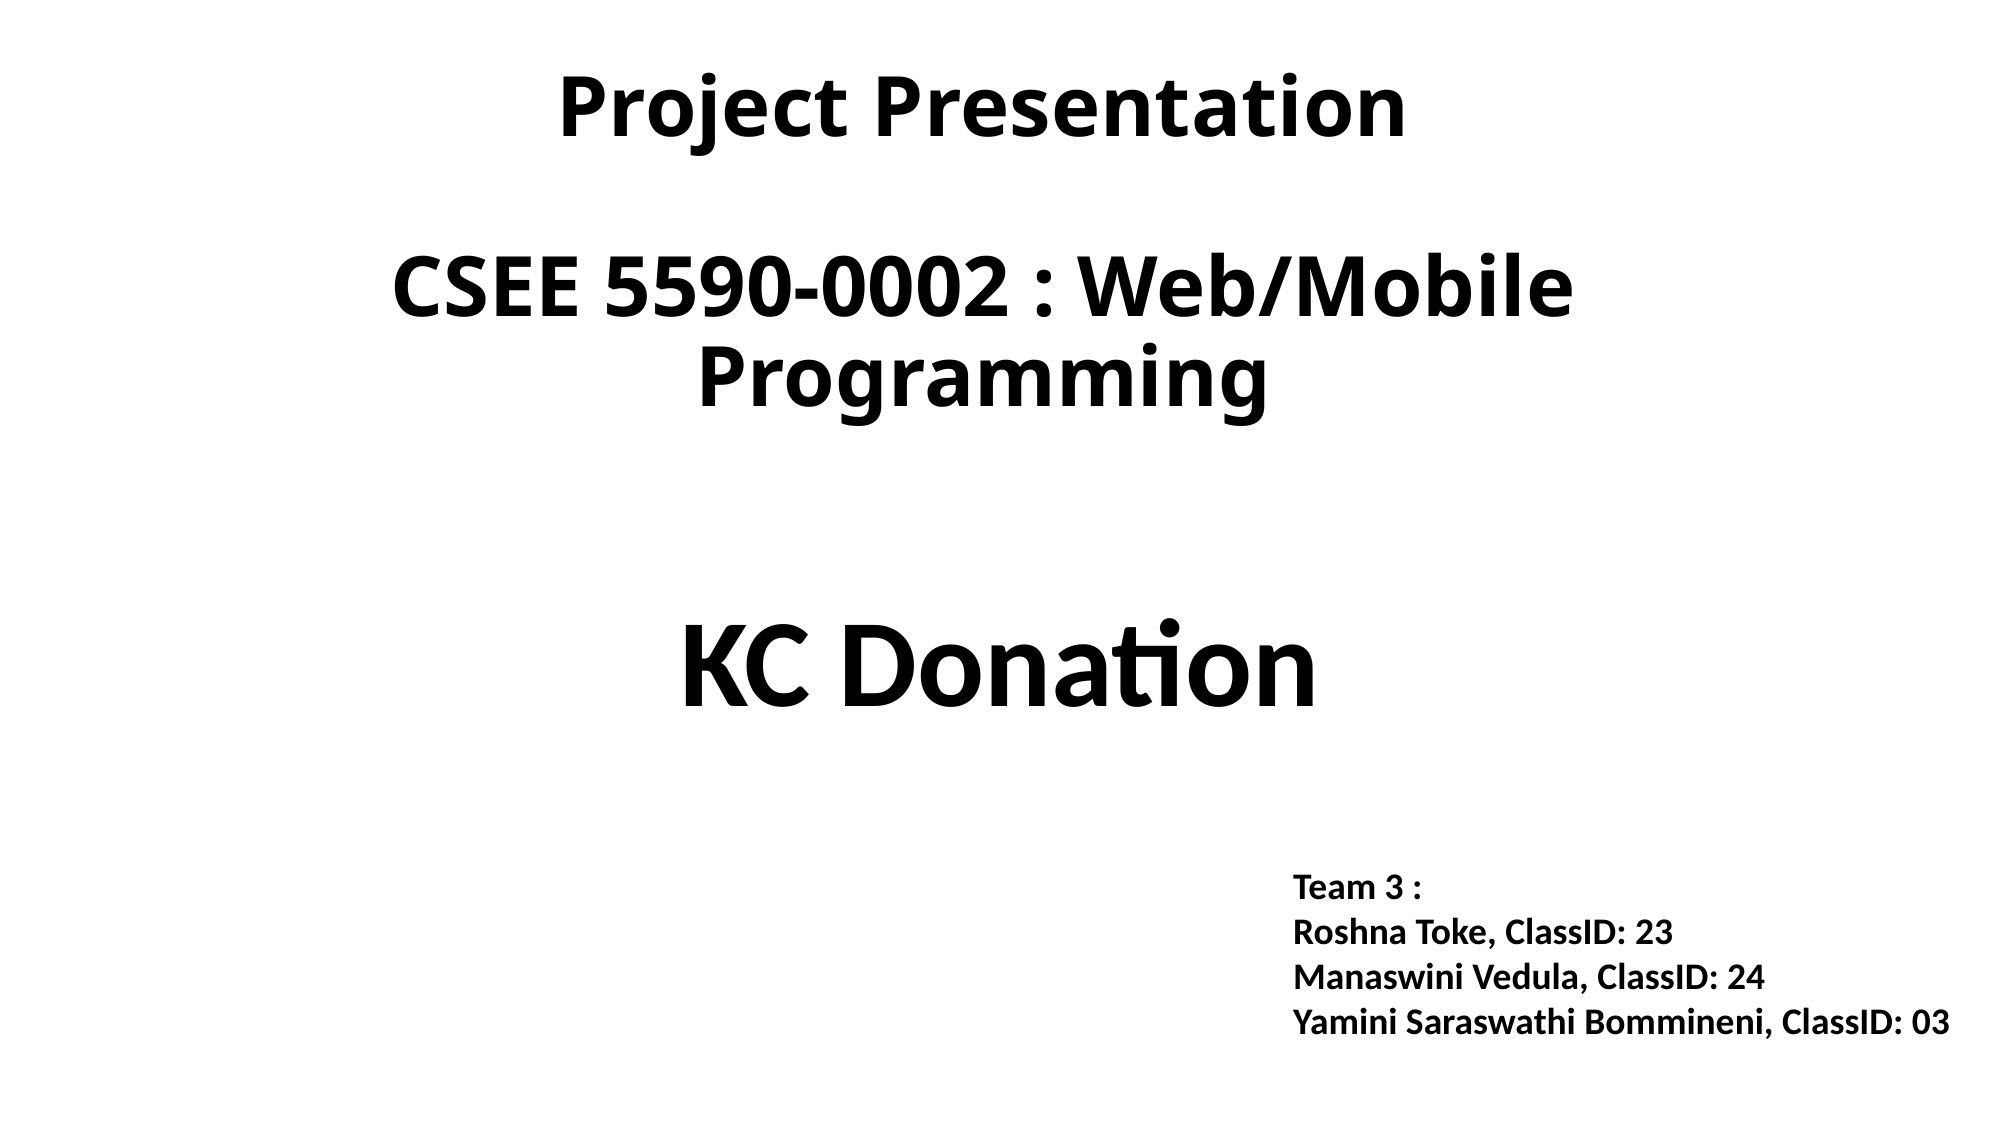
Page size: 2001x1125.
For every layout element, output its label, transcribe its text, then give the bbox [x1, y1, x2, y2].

title Project Presentation CSEE 5590-0002 : Web/Mobile Programming [249, 16, 1717, 432]
text_box Team 3 : Roshna Toke, ClassID: 23 Manaswini Vedula, ClassID: 24 Yamini Saraswathi Bommineni, ClassID: 03 [1278, 854, 2000, 1050]
subtitle KC Donation [249, 590, 1750, 775]
